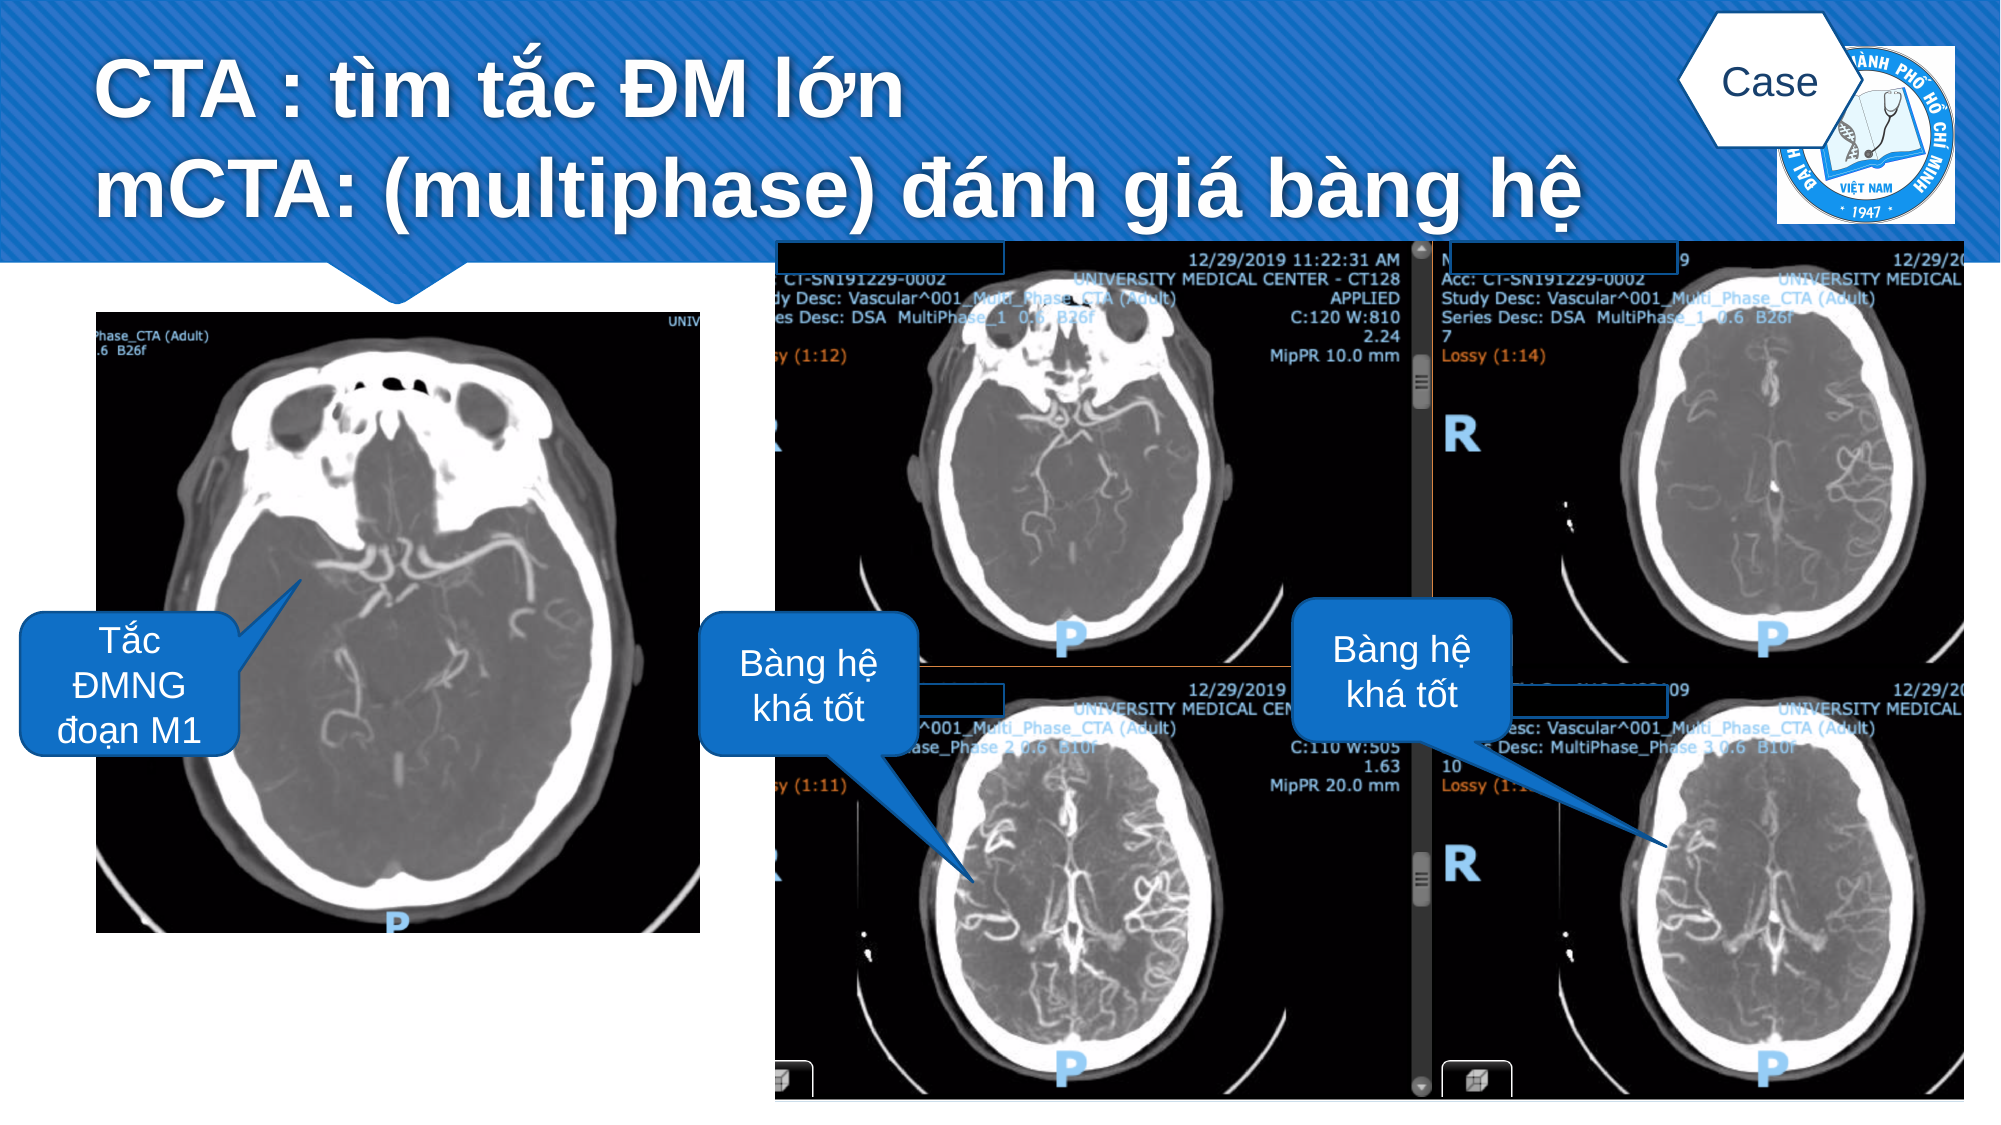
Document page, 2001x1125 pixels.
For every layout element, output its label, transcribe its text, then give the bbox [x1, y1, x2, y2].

text_box Tắc ĐMNG đoạn M1 [18, 610, 96, 757]
title CTA : tìm tắc ĐM lớn mCTA: (multiphase) đánh giá bàng hệ [78, 82, 1813, 242]
picture [1813, 46, 1955, 224]
text_box Bàng hệ khá tốt [700, 610, 775, 757]
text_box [776, 241, 1678, 718]
text_box Case [1676, 10, 1864, 149]
picture [96, 311, 700, 933]
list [775, 241, 1964, 1103]
